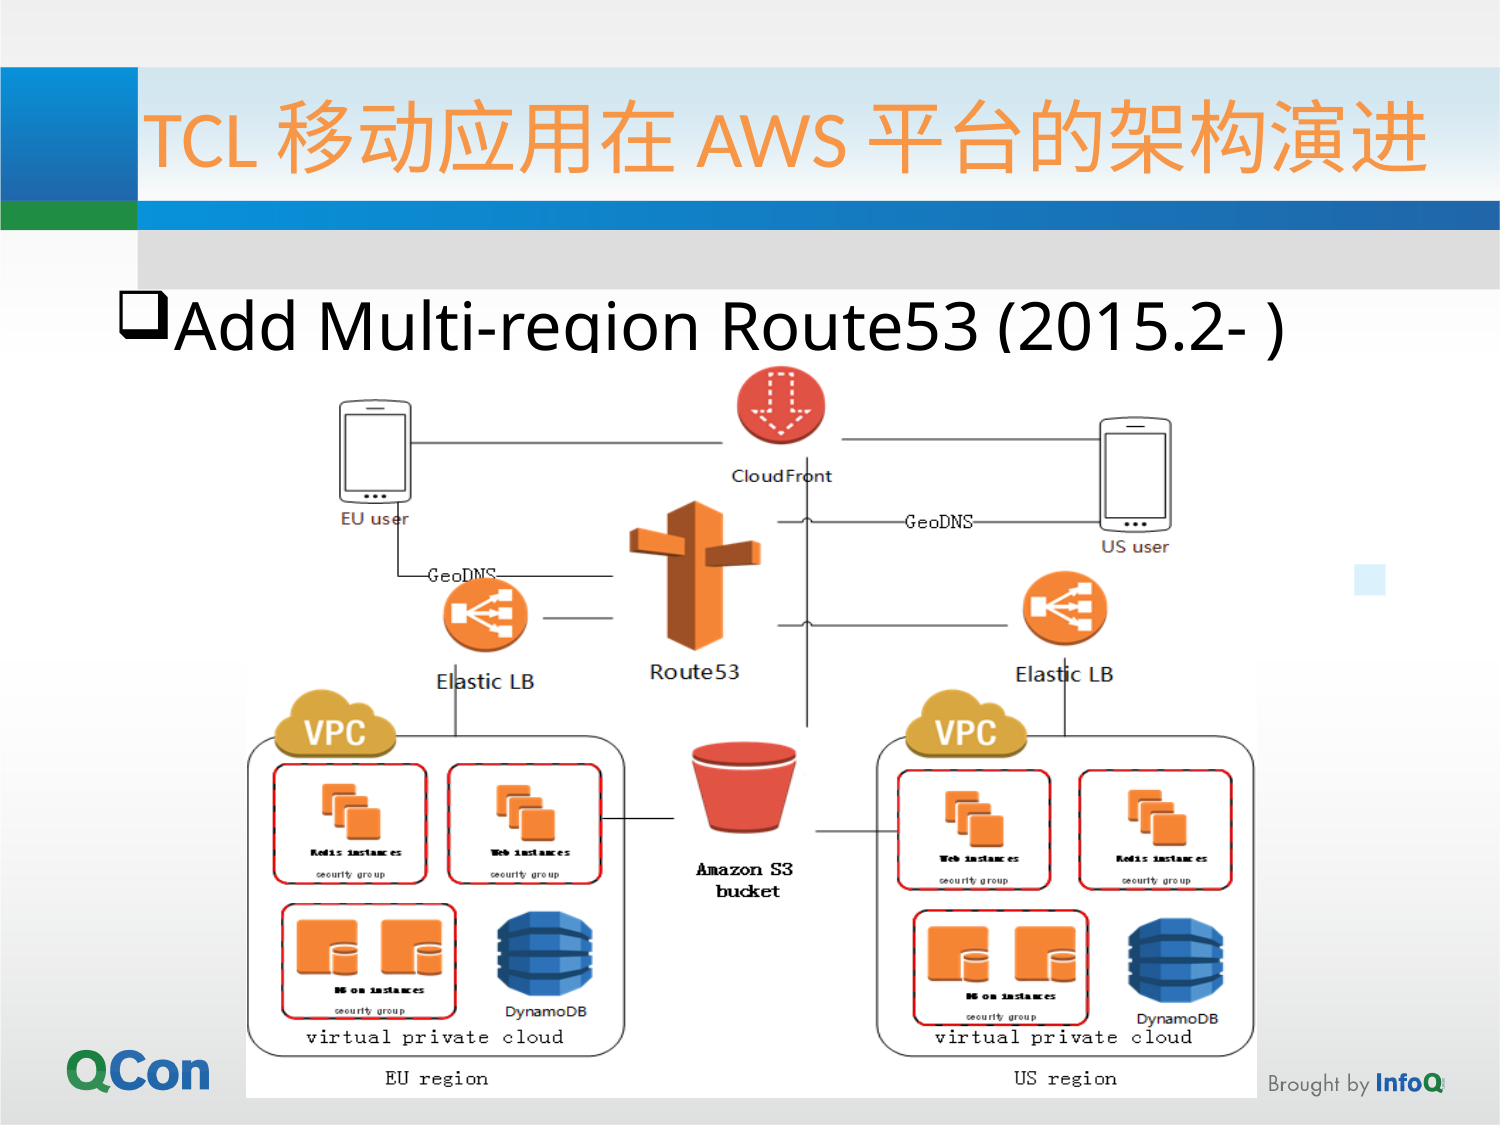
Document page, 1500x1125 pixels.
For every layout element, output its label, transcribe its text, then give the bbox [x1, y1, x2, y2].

picture [0, 0, 1500, 1125]
text_box Add Multi-region Route53 (2015.2- ) [99, 276, 1450, 1019]
title TCL移动应用在AWS平台的架构演进 [128, 41, 1479, 230]
